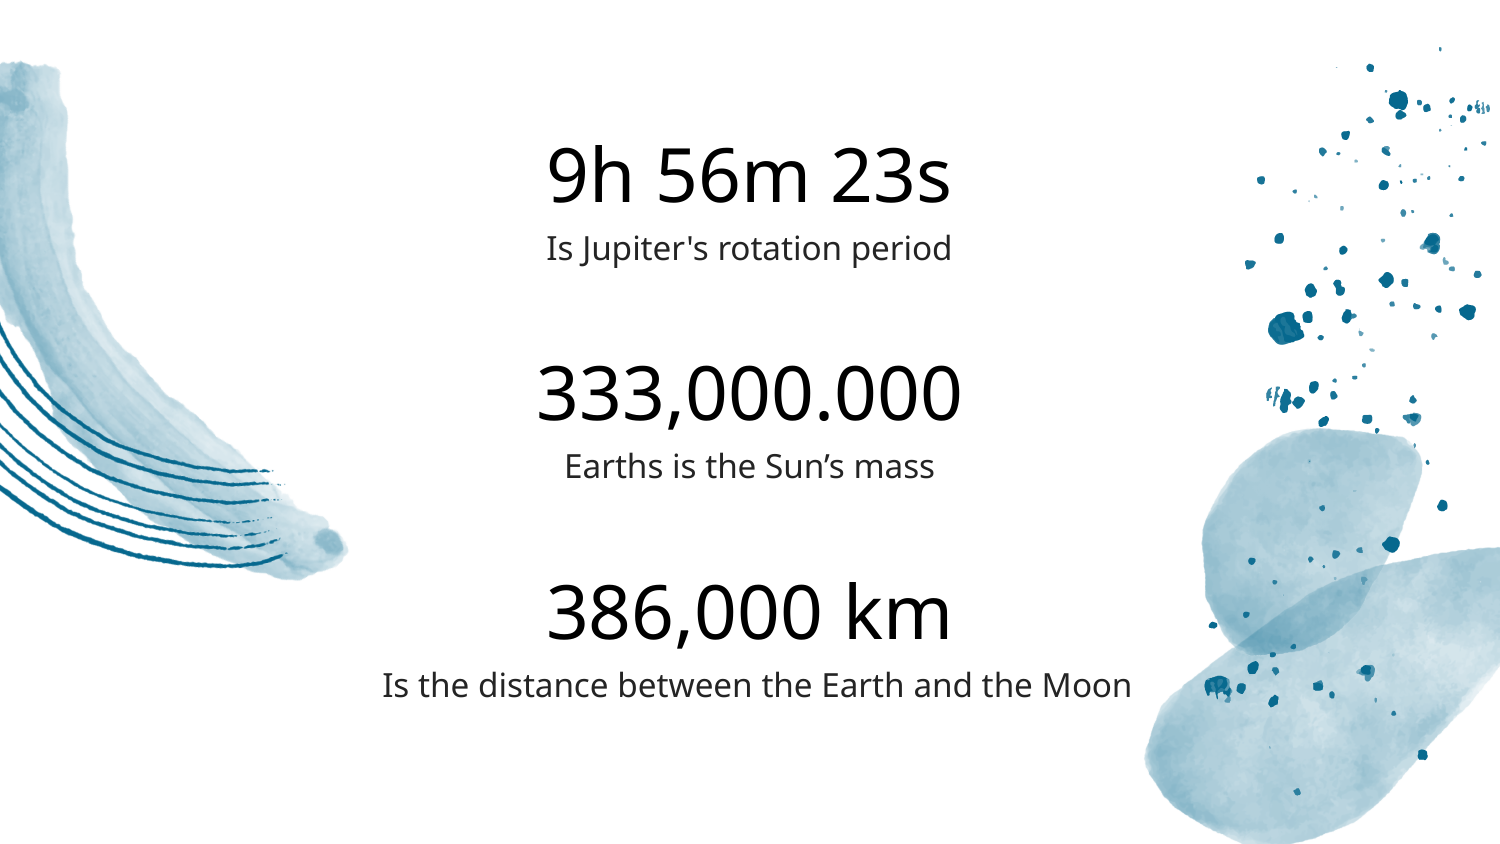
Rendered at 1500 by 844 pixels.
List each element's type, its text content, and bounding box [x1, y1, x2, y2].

title 386,000 km [385, 556, 1115, 648]
title 333,000.000 [385, 338, 1115, 430]
subtitle Is Jupiter's rotation period [385, 211, 1115, 287]
picture [0, 15, 396, 638]
subtitle Is the distance between the Earth and the Moon [346, 648, 1171, 724]
picture [1144, 47, 1500, 844]
subtitle Earths is the Sun’s mass [385, 430, 1115, 506]
title 9h 56m 23s [385, 119, 1115, 211]
